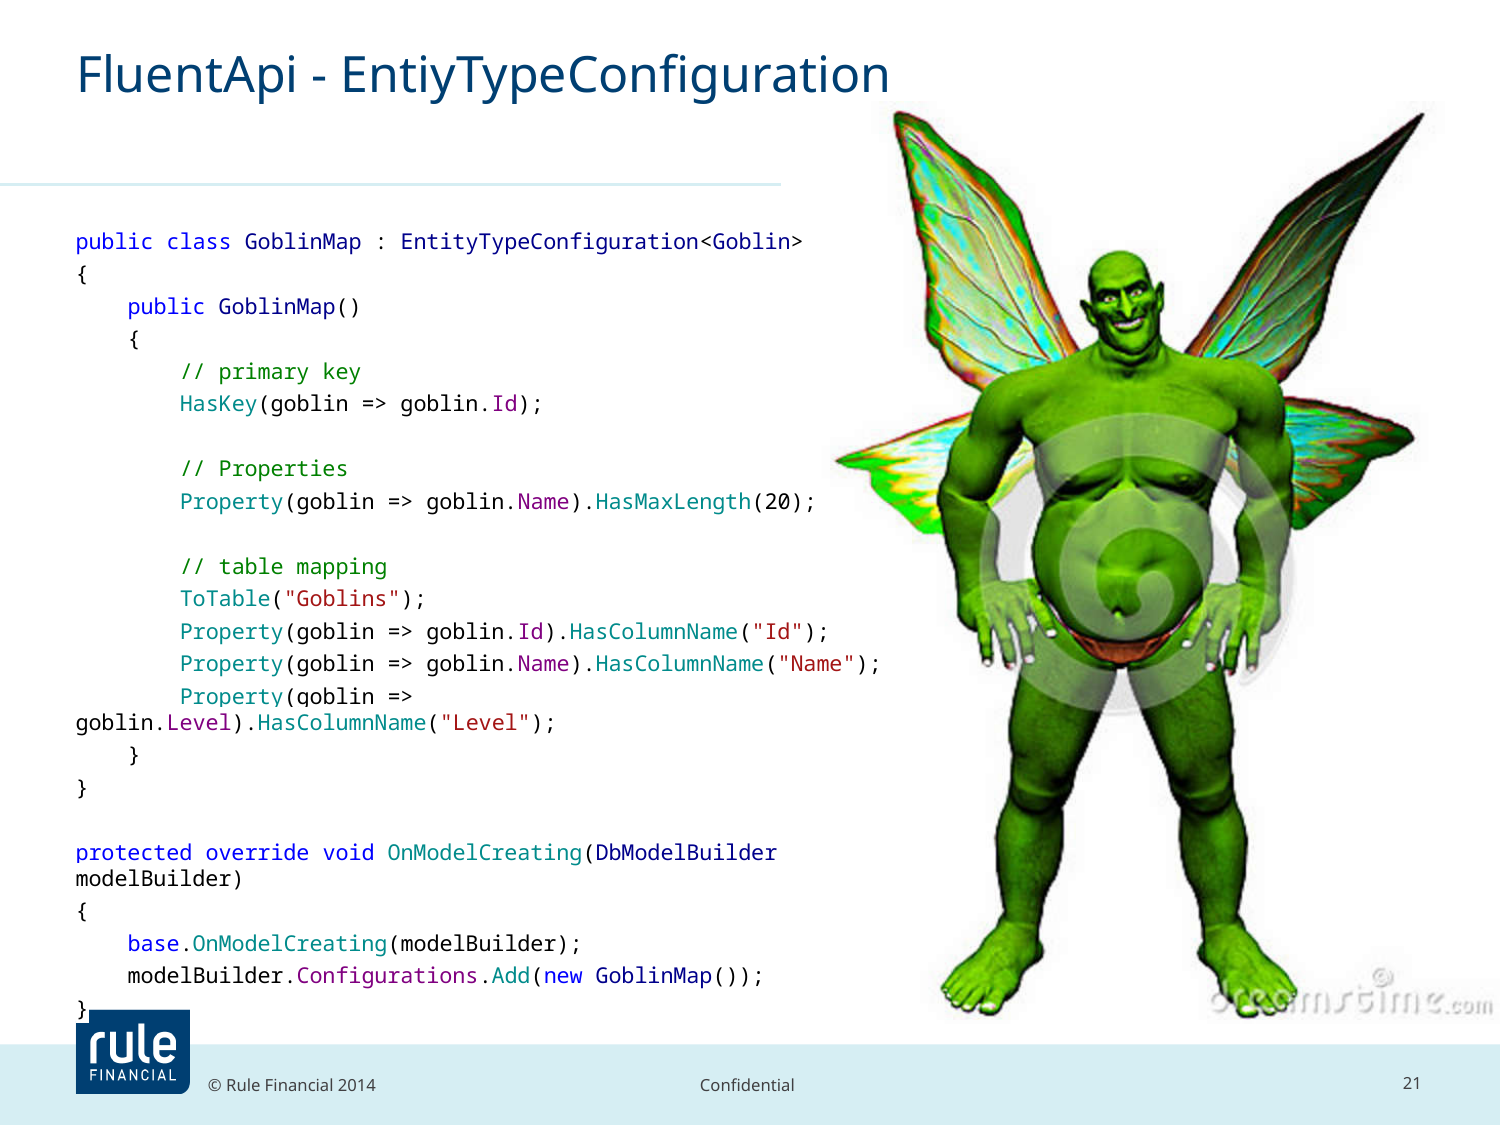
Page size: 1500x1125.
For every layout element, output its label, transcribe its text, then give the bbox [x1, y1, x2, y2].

title FluentApi - EntiyTypeConfiguration [75, 42, 1426, 177]
picture [75, 1009, 218, 1094]
list public class GoblinMap : EntityTypeConfiguration<Goblin> { public GoblinMap() { // primary key HasKey(goblin => goblin.Id); // Properties Property(goblin => goblin.Name).HasMaxLength(20); // table mapping ToTable("Goblins"); Property(goblin => goblin.Id).HasColumnName("Id"); Property(goblin => goblin.Name).HasColumnName("Name"); Property(goblin => goblin.Level).HasColumnName("Level"); } } protected override void OnModelCreating(DbModelBuilder modelBuilder) { base.OnModelCreating(modelBuilder); modelBuilder.Configurations.Add(new GoblinMap()); } [75, 220, 775, 988]
picture [780, 101, 1500, 1024]
